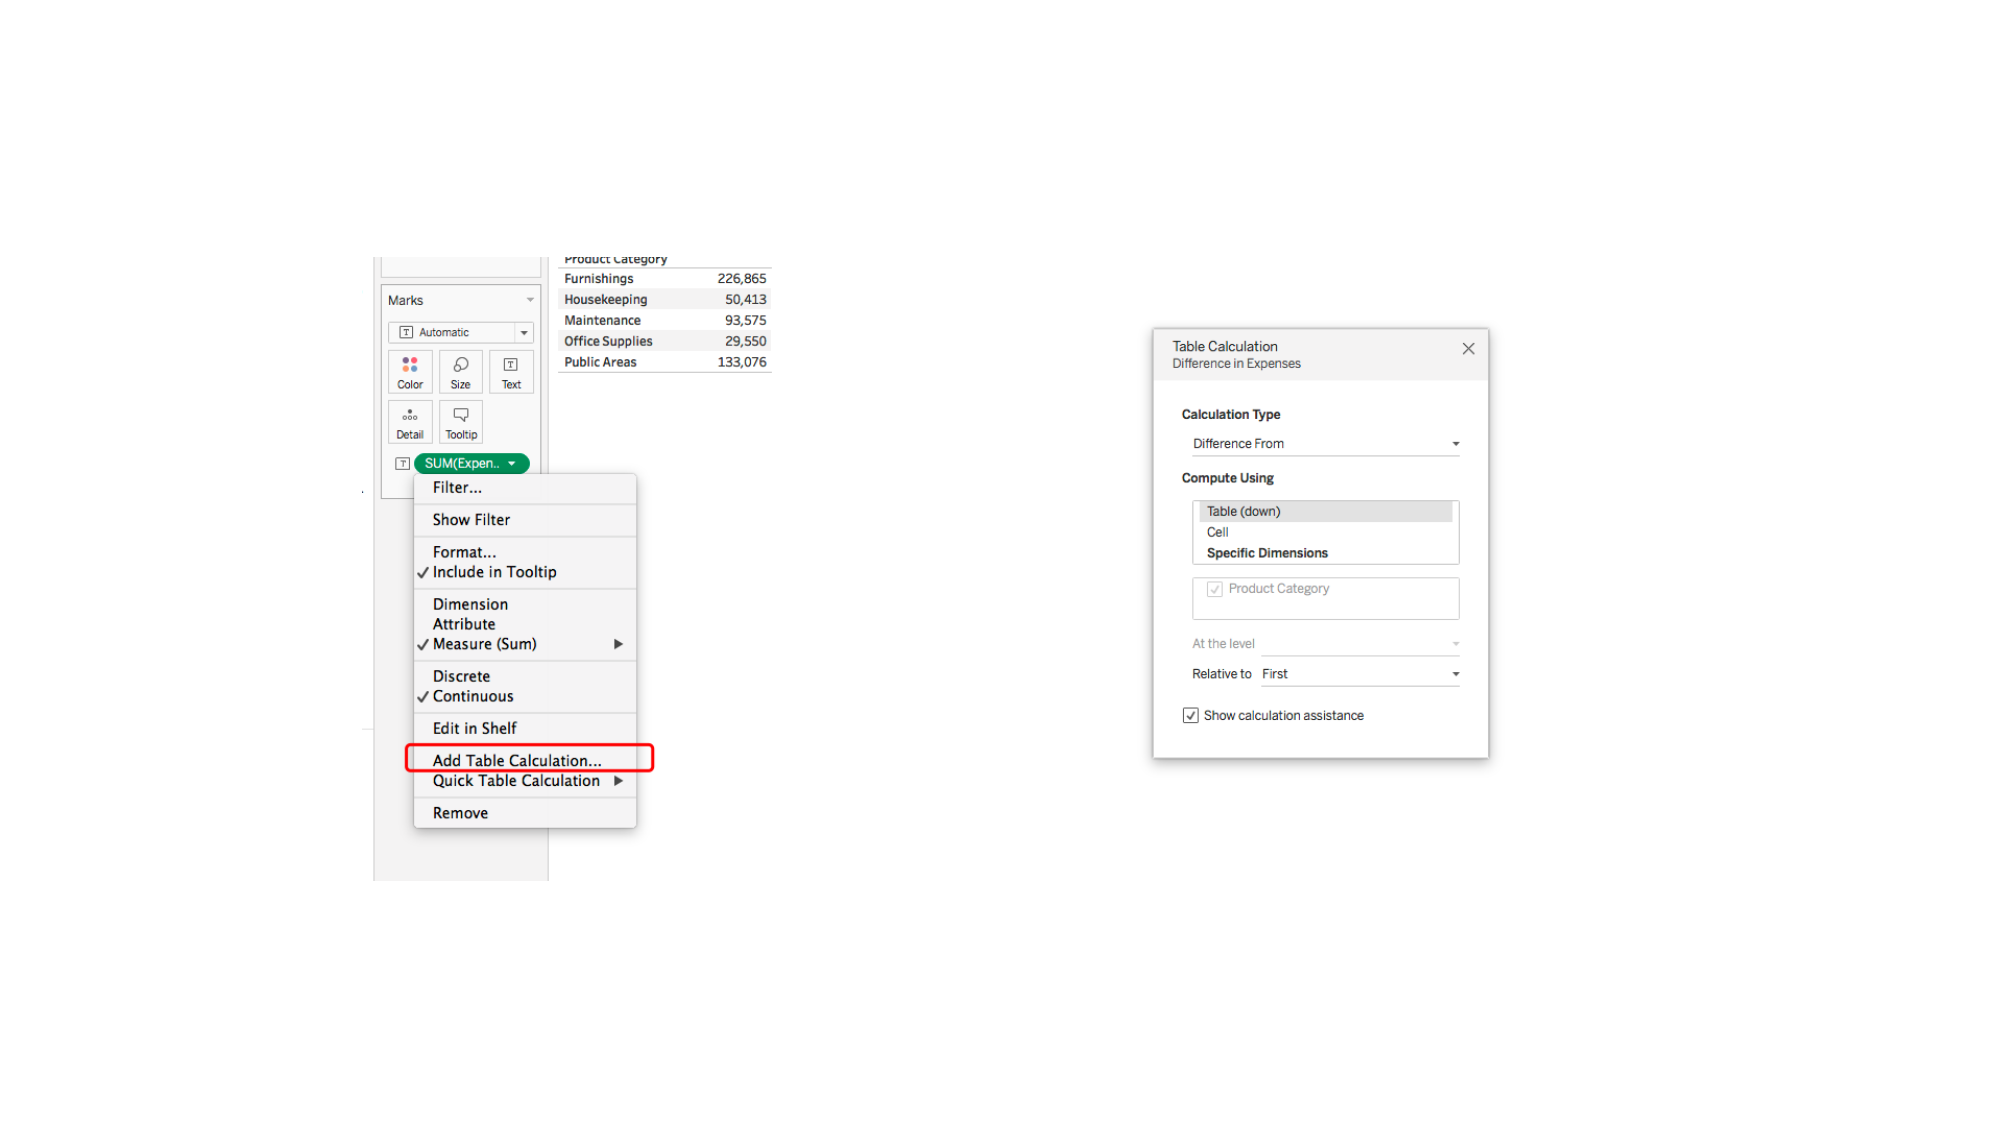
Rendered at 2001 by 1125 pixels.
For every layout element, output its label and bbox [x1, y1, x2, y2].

picture [362, 257, 774, 881]
picture [1137, 320, 1534, 819]
